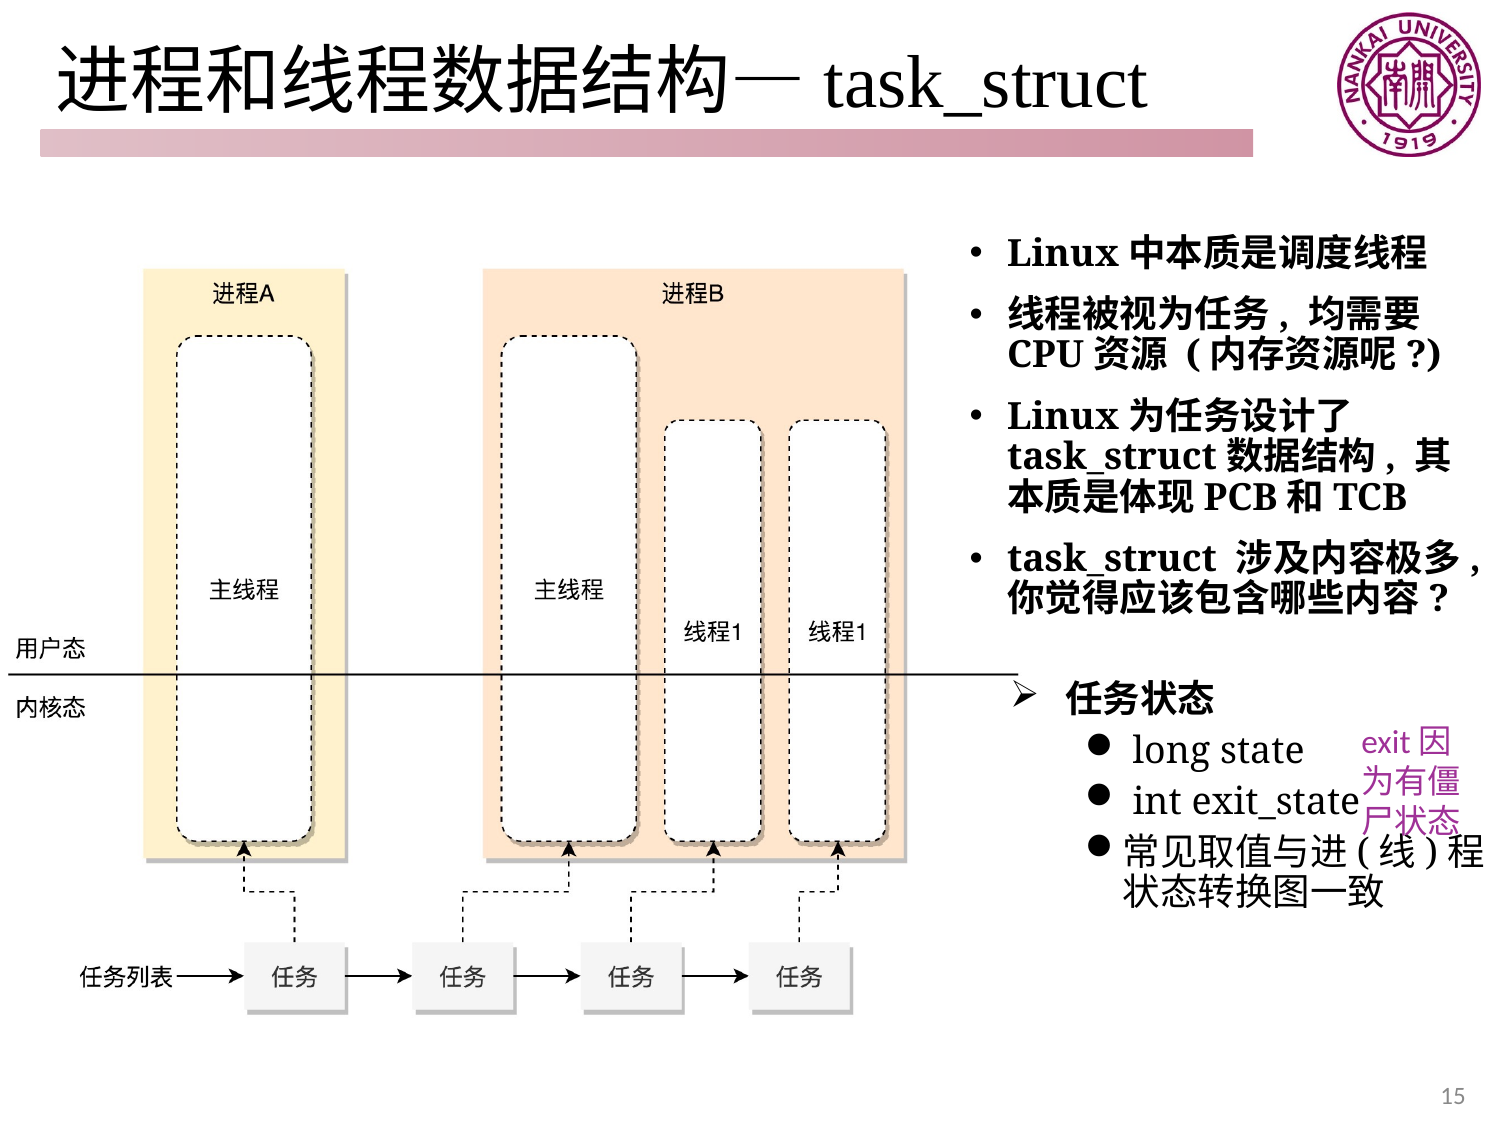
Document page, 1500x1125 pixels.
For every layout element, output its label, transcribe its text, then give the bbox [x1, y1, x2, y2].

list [0, 248, 1026, 1027]
slide_number 15 [1143, 1096, 1481, 1125]
text_box Linux中本质是调度线程 线程被视为任务, 均需要CPU资源 (内存资源呢?) Linux为任务设计了task_struct数据结构, 其本质是体现PCB和TCB task_struct 涉及内容极多, 你觉得应该包含哪些内容? [954, 226, 1500, 649]
text_box 任务状态 long state int exit_state 常见取值与进(线)程状态转换图一致 [995, 672, 1500, 1096]
title 进程和线程数据结构—task_struct [40, 33, 1335, 133]
text_box exit因为有僵尸状态 [1346, 712, 1497, 848]
picture [1337, 12, 1481, 157]
